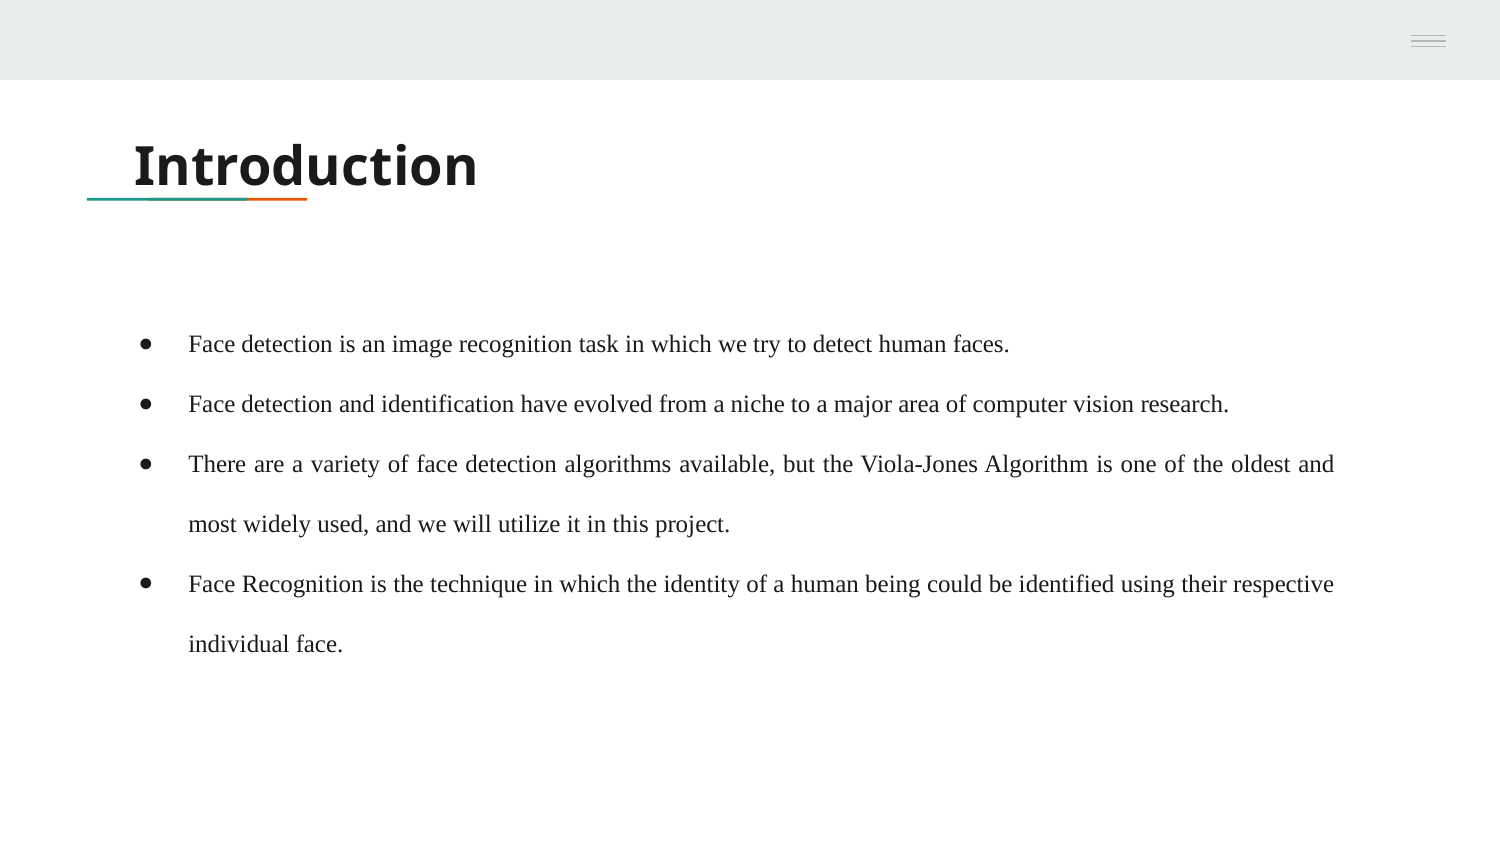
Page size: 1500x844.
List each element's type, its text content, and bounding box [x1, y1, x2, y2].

title Introduction [119, 116, 1381, 205]
list Face detection is an image recognition task in which we try to detect human faces. Face detection and identification have evolved from a niche to a major area of computer vision research. There are a variety of face detection algorithms available, but the Viola-Jones Algorithm is one of the oldest and most widely used, and we will utilize it in this project. Face Recognition is the technique in which the identity of a human being could be identified using their respective individual face. [98, 282, 1352, 734]
